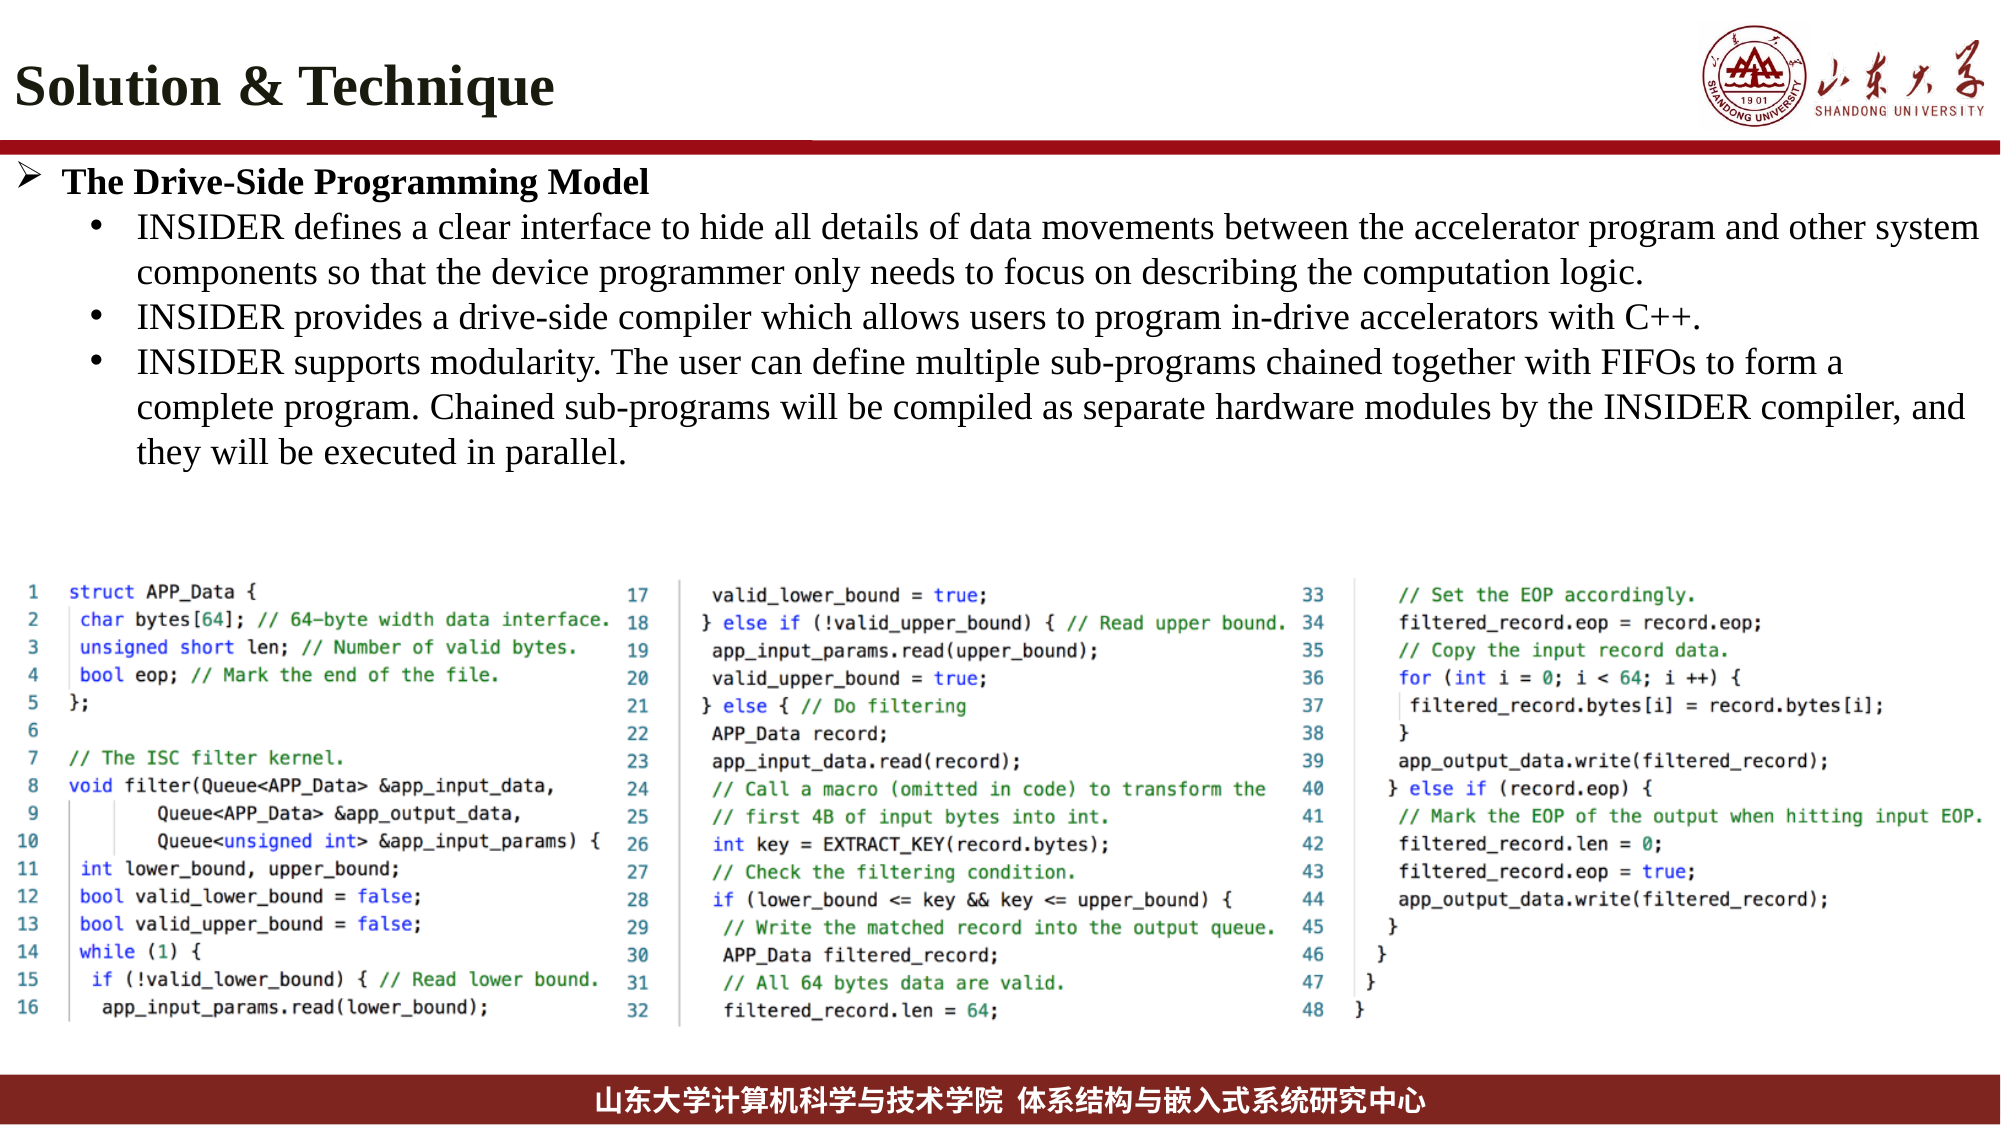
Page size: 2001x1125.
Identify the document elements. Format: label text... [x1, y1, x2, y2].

picture [0, 562, 2000, 1034]
picture [1698, 21, 1985, 130]
text_box The Drive-Side Programming Model INSIDER defines a clear interface to hide all details of data movements between the accelerator program and other system components so that the device programmer only needs to focus on describing the computation logic. INSIDER provides a drive-side compiler which allows users to program in-drive accelerators with C++. INSIDER supports modularity. The user can define multiple sub-programs chained together with FIFOs to form a complete program. Chained sub-programs will be compiled as separate hardware modules by the INSIDER compiler, and they will be executed in parallel. [0, 149, 2000, 480]
title Solution & Technique [0, 48, 1575, 149]
